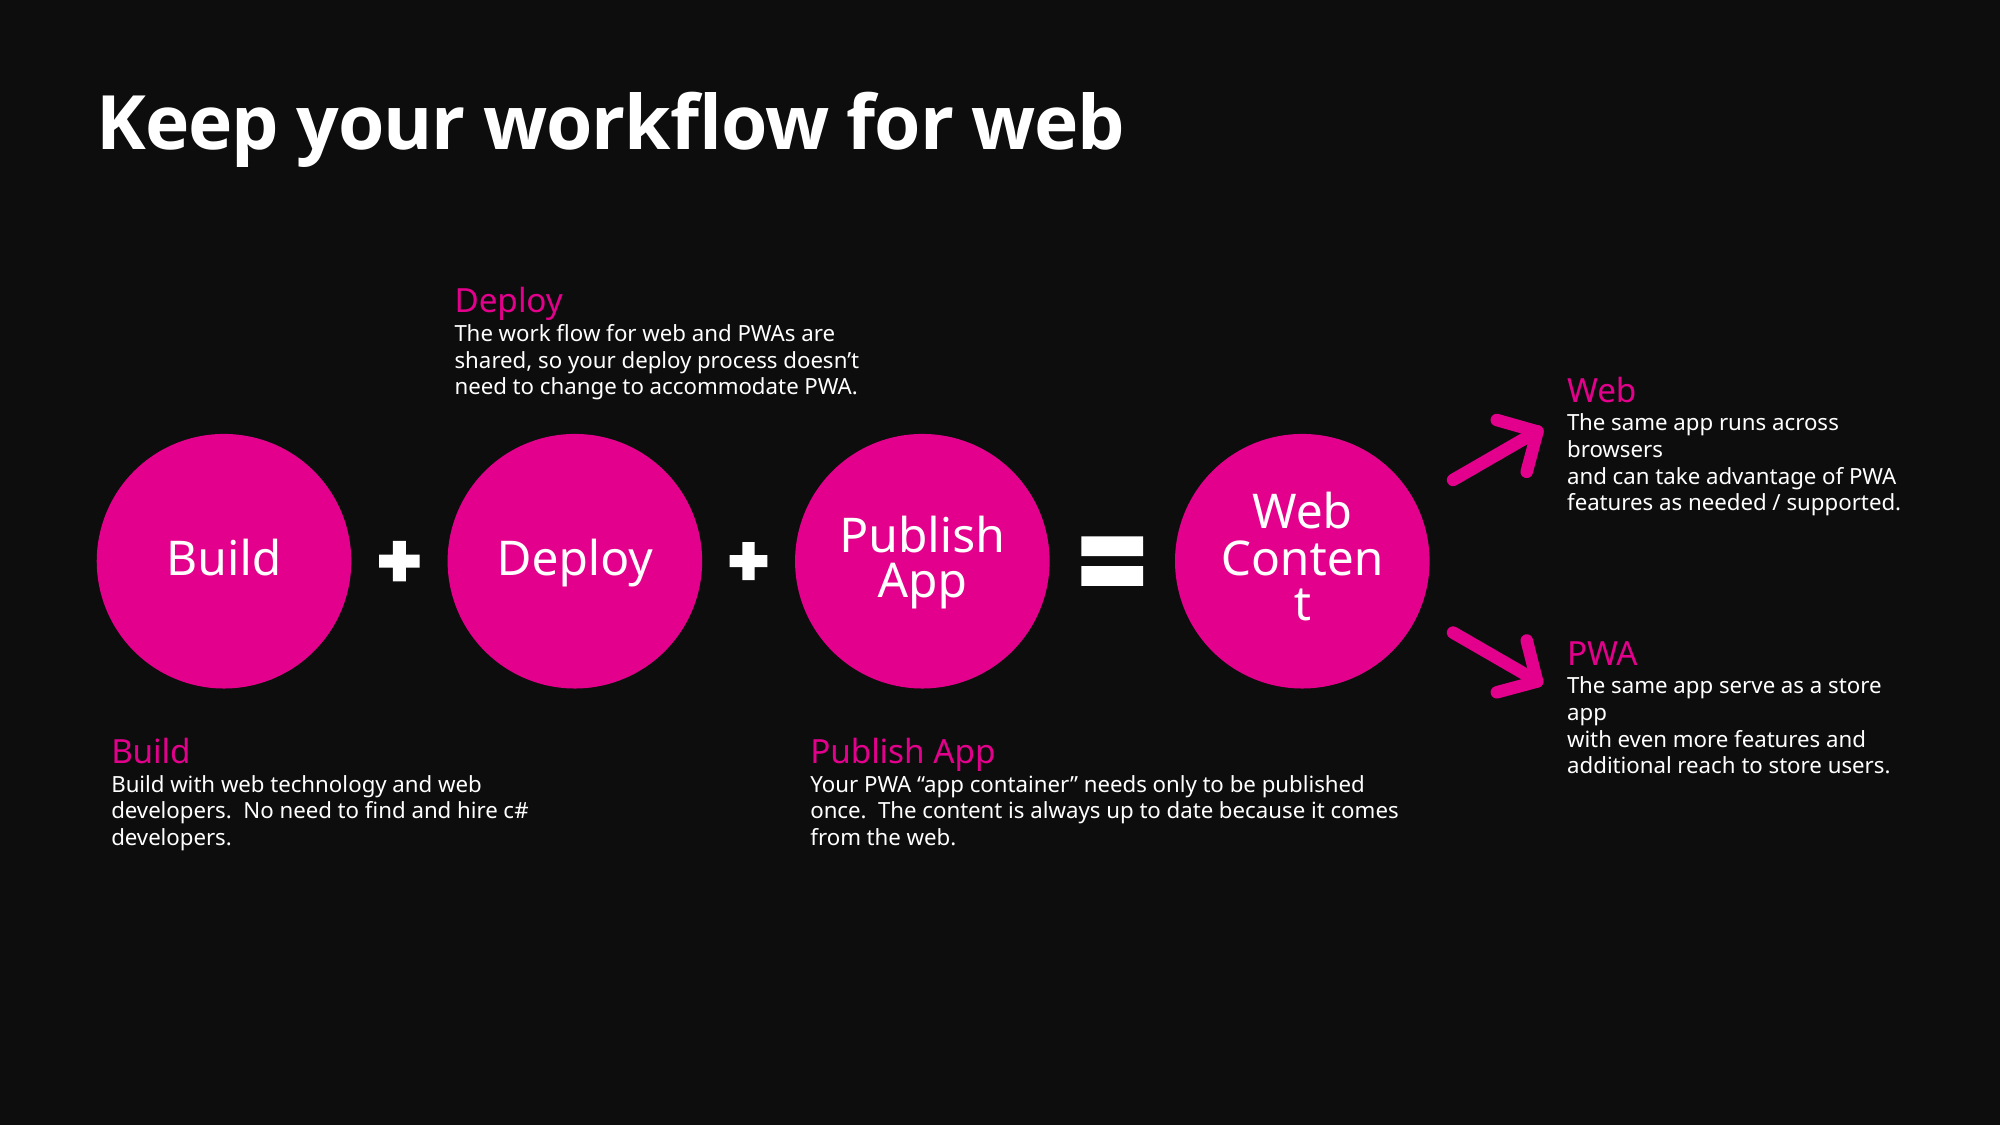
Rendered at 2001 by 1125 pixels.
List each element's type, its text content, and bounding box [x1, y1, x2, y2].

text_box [1446, 626, 1545, 688]
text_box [96, 373, 1430, 749]
text_box Deploy The work flow for web and PWAs are shared, so your deploy process doesn’t need to change to accommodate PWA. [439, 272, 892, 373]
text_box Build Build with web technology and web developers. No need to find and hire c# developers. [96, 749, 584, 858]
text_box Publish App Your PWA “app container” needs only to be published once. The content is always up to date because it comes from the web. [795, 749, 1430, 858]
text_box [1552, 361, 1922, 762]
title Keep your workflow for web [96, 75, 1904, 166]
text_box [1446, 425, 1545, 486]
